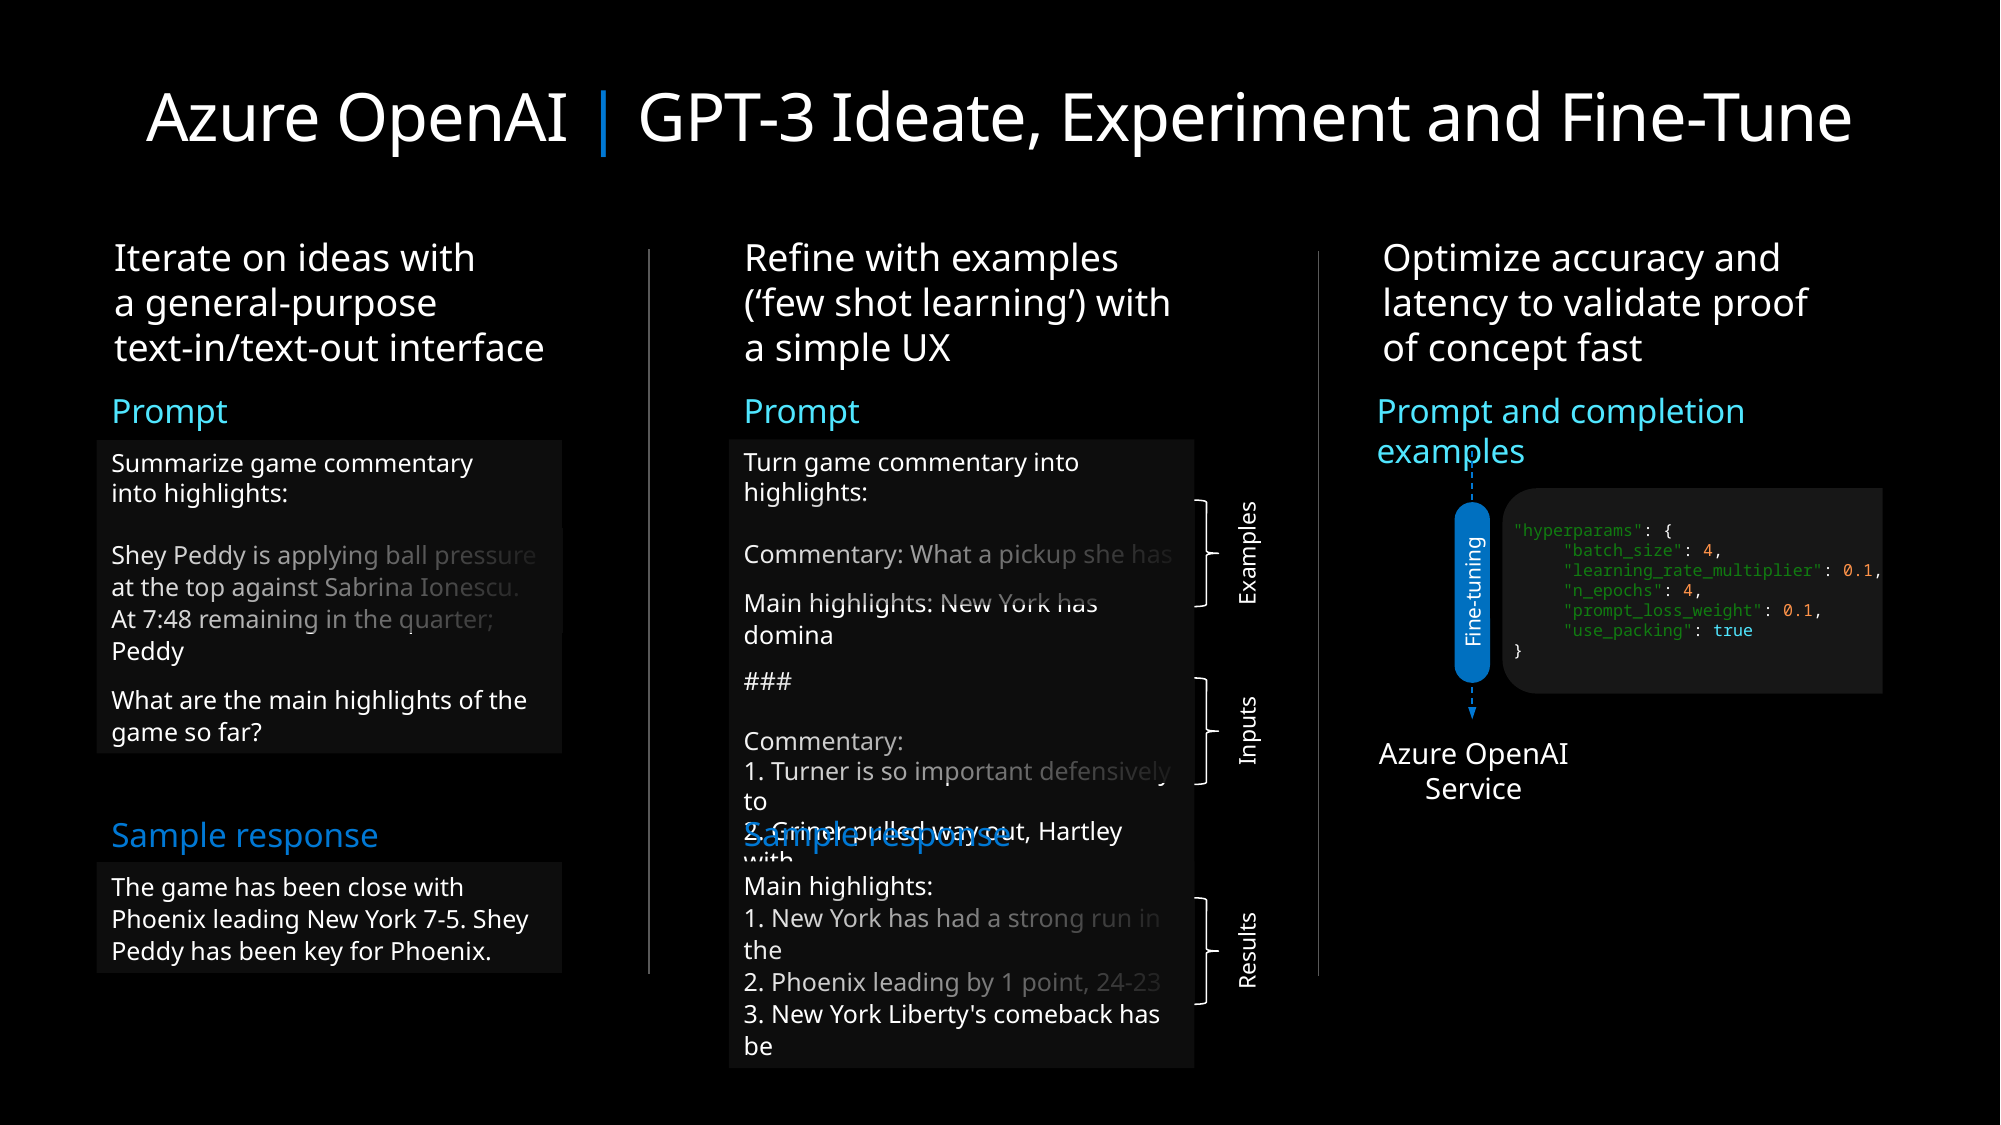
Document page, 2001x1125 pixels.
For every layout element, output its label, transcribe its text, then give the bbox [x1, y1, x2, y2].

title Azure OpenAI | GPT-3 Ideate, Experiment and Fine-Tune [96, 75, 1904, 156]
text_box Iterate on ideas with a general-purpose text-in/text-out interface [99, 234, 565, 370]
text_box Refine with examples (‘few shot learning’) with a simple UX [729, 234, 1272, 370]
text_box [1361, 382, 1916, 720]
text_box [96, 382, 563, 973]
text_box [728, 382, 1269, 1005]
text_box Optimize accuracy and latency to validate proof of concept fast [1367, 234, 1910, 370]
text_box Azure OpenAI Service [1368, 734, 1579, 805]
